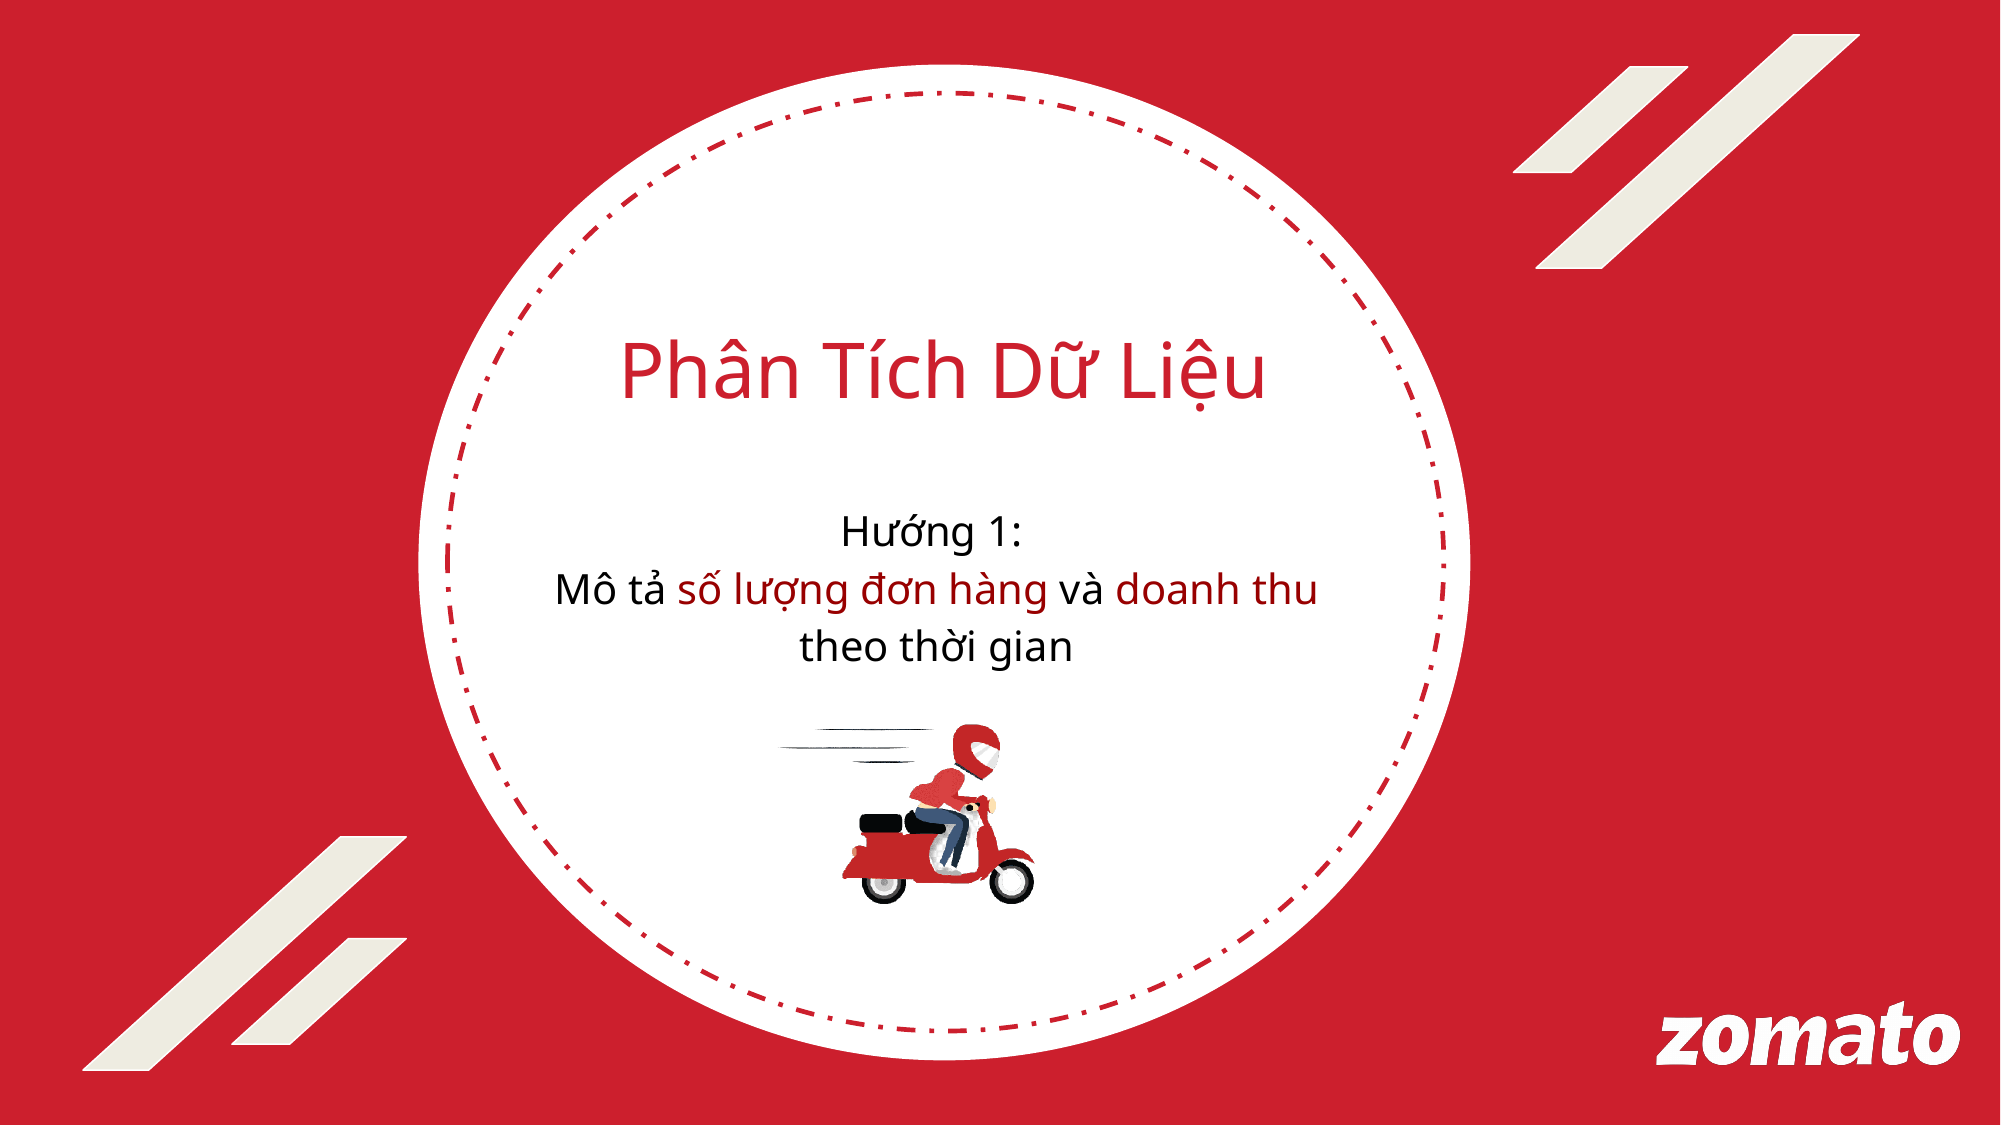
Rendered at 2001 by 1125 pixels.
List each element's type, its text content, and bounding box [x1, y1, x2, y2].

picture [1637, 979, 1980, 1086]
picture [724, 705, 1087, 923]
text_box [82, 836, 407, 1071]
text_box [231, 938, 407, 1045]
text_box [1513, 66, 1688, 173]
text_box [1536, 34, 1860, 269]
text_box [420, 66, 1468, 1059]
text_box [447, 93, 1444, 1032]
text_box Phân Tích Dữ Liệu [544, 306, 1363, 429]
text_box Hướng 1: Mô tả số lượng đơn hàng và doanh thu theo thời gian [510, 482, 1363, 686]
